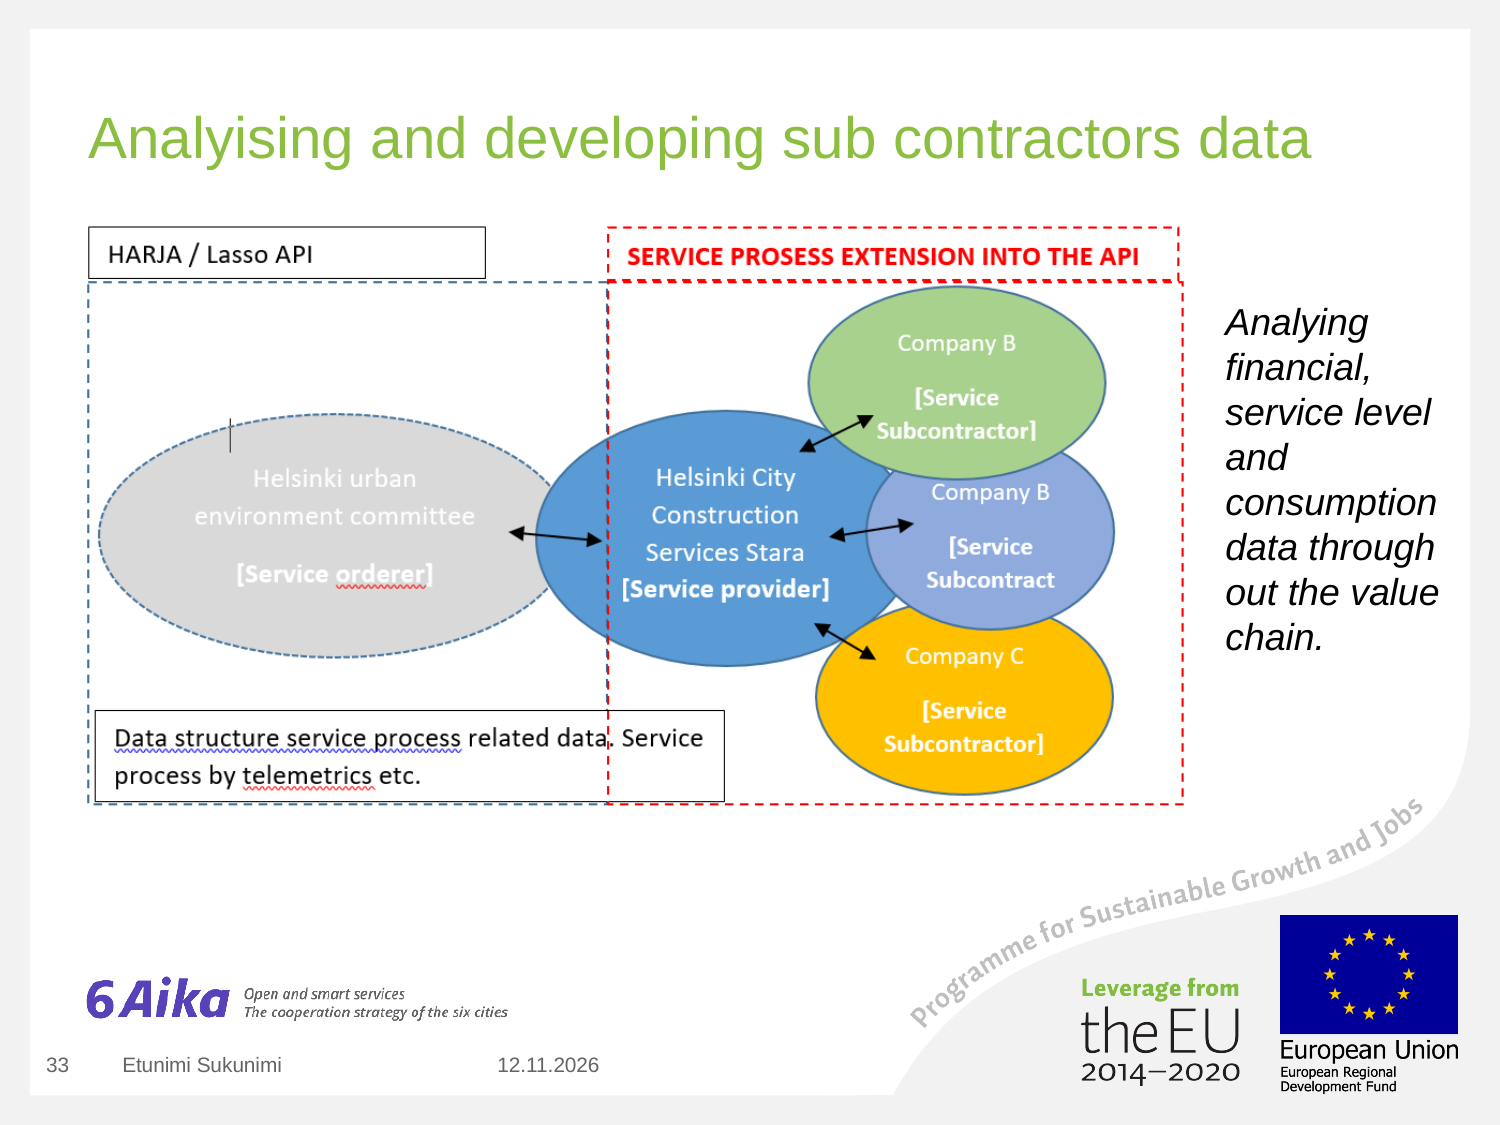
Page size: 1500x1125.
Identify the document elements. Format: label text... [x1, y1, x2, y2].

text_box Analying financial, service level and consumption data through out the value chain. [1210, 290, 1459, 666]
picture [0, 0, 1500, 1125]
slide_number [437, 1035, 615, 1094]
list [84, 219, 1188, 815]
slide_number 33 [31, 1035, 102, 1094]
footer Etunimi Sukunimi [107, 1052, 433, 1094]
title Analyising and developing sub contractors data [88, 100, 1412, 197]
